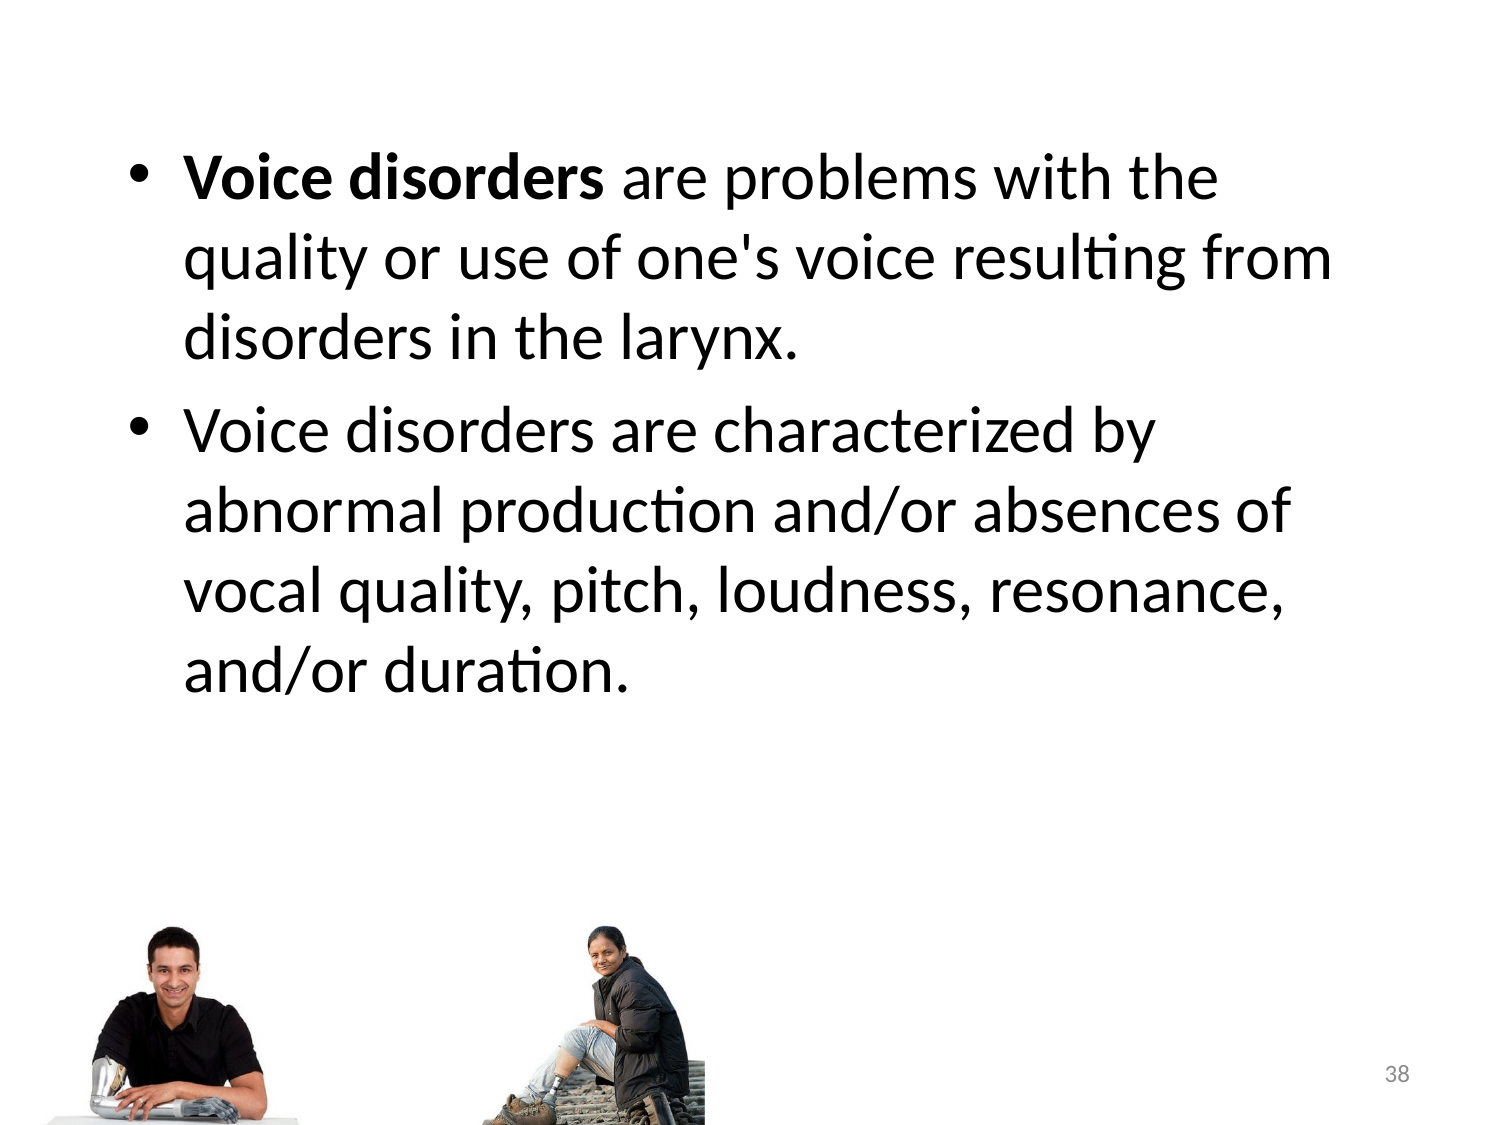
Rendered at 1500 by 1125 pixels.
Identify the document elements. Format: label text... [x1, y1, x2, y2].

slide_number 38 [1074, 1042, 1425, 1103]
list Voice disorders are problems with the quality or use of one's voice resulting from disorders in the larynx. Voice disorders are characterized by abnormal production and/or absences of vocal quality, pitch, loudness, resonance, and/or duration. [112, 125, 1425, 975]
picture [0, 923, 352, 1125]
picture [387, 923, 706, 1125]
